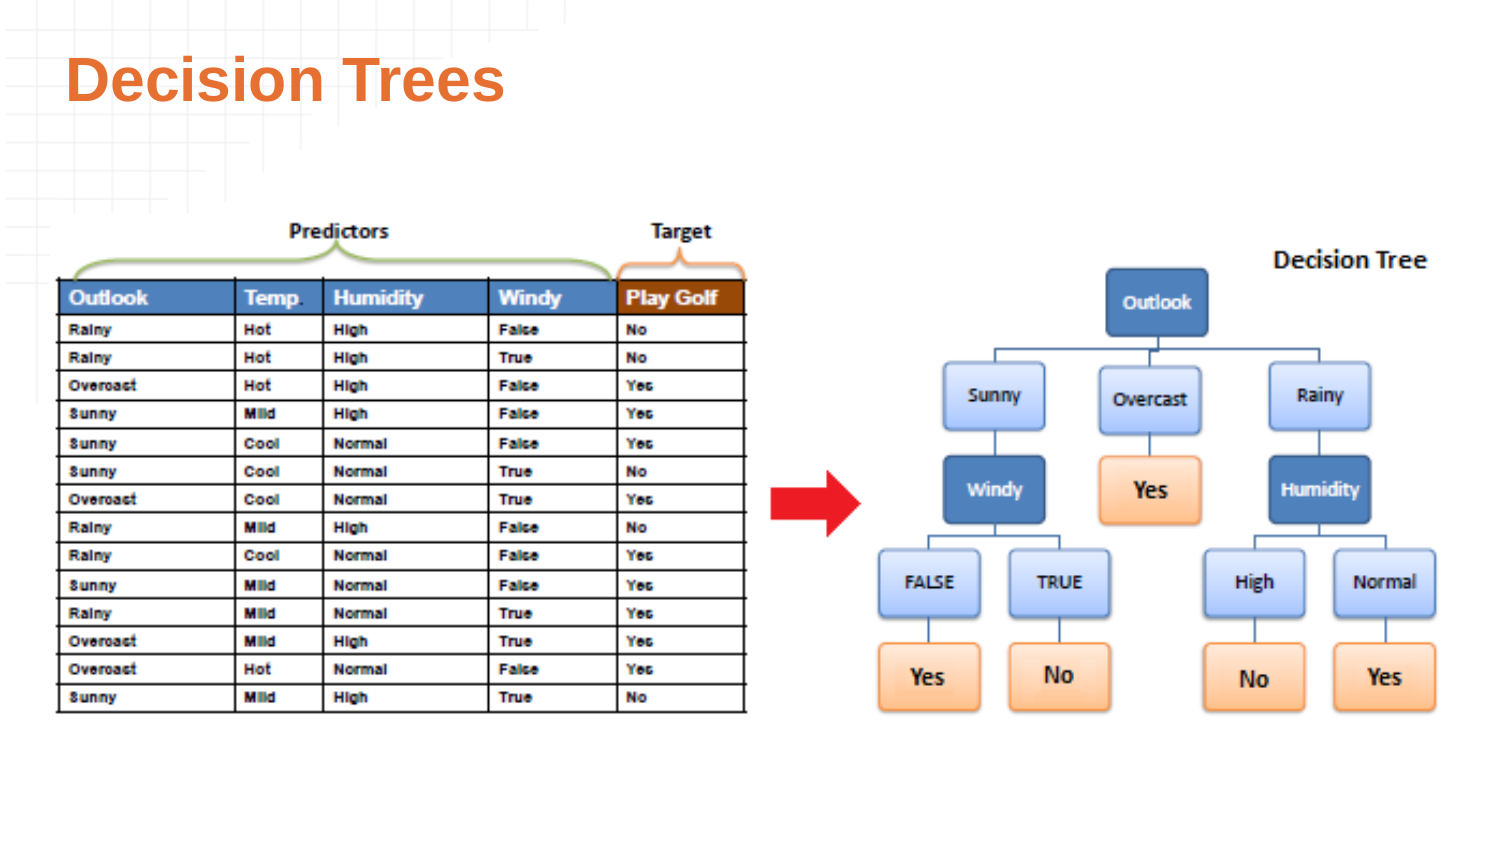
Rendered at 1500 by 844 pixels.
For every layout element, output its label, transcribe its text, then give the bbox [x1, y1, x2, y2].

picture [49, 213, 1469, 747]
title Decision Trees [50, 27, 1401, 126]
